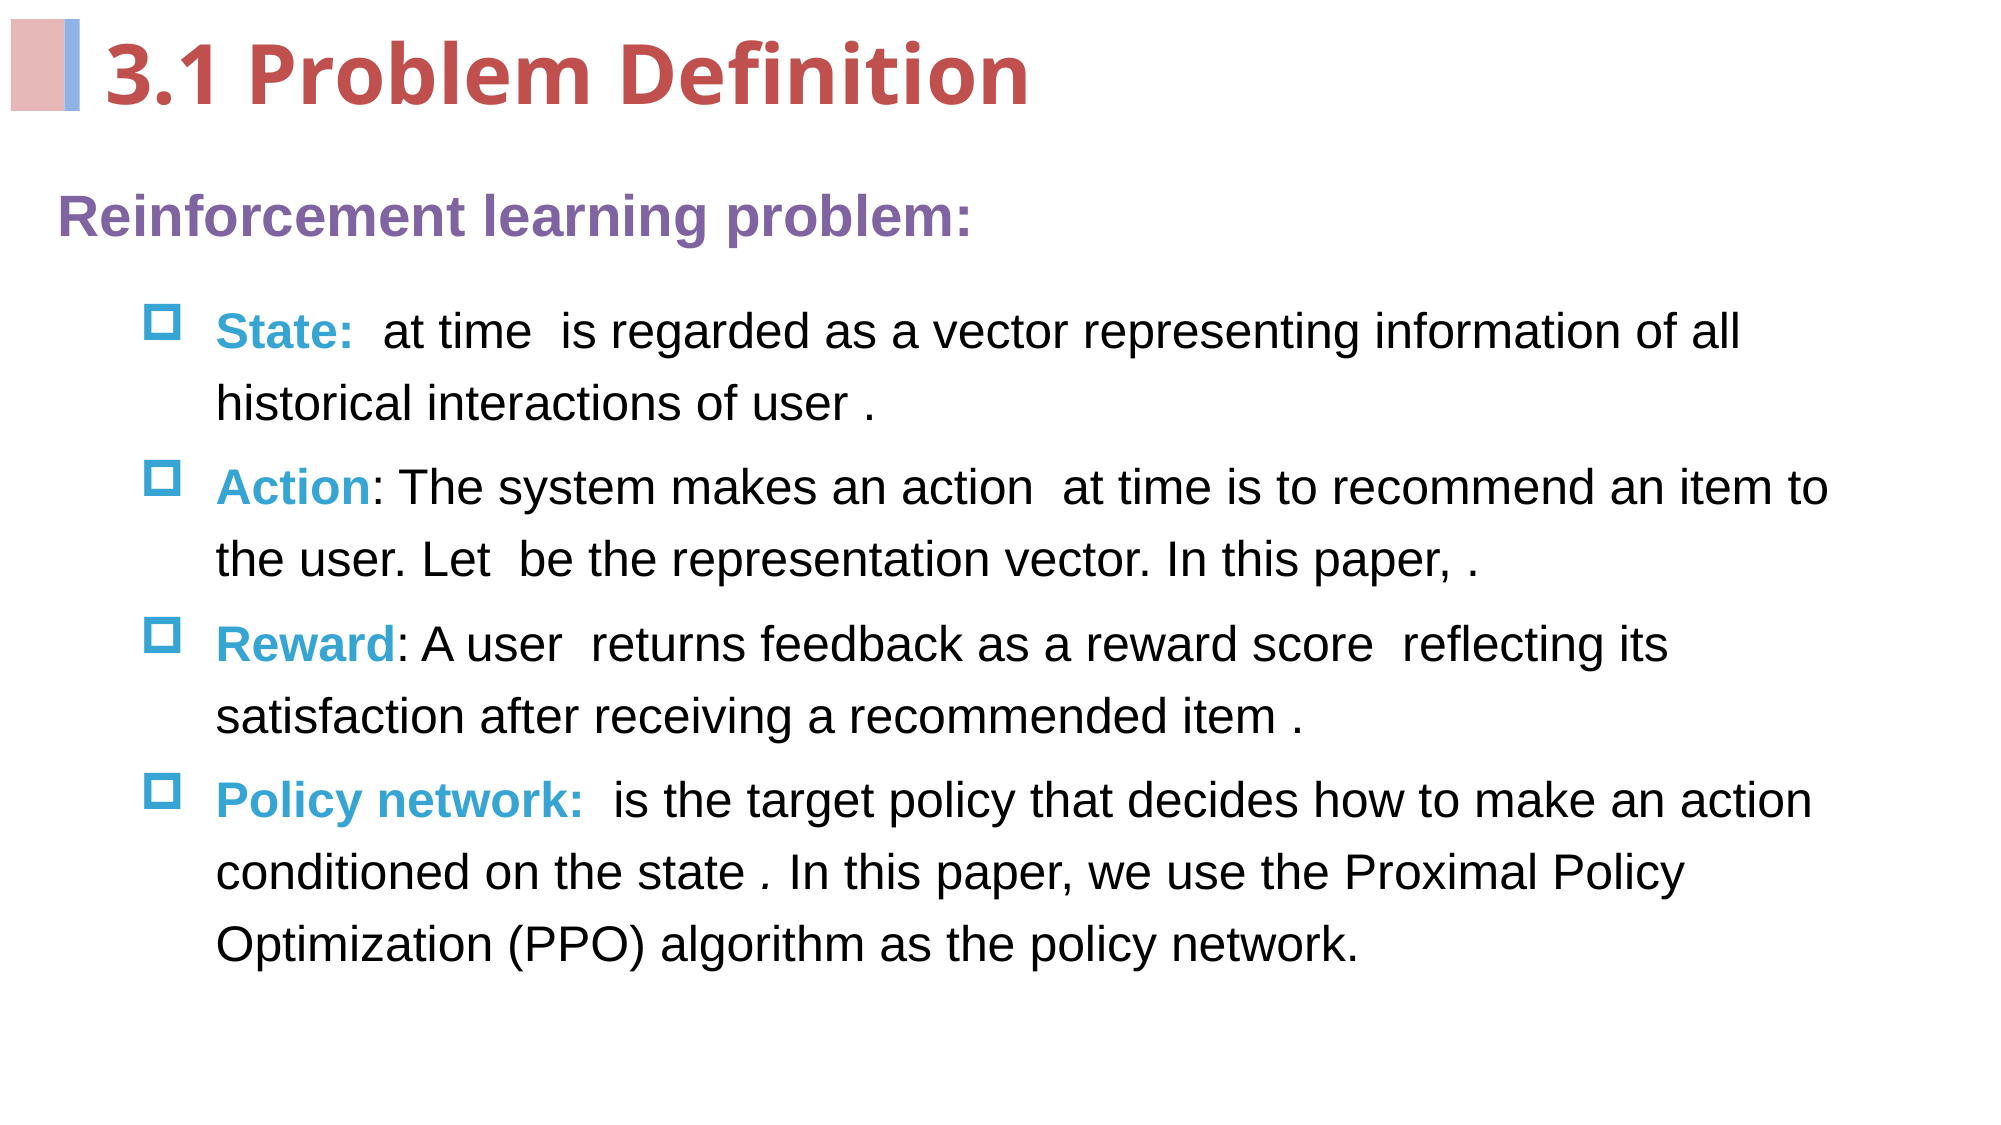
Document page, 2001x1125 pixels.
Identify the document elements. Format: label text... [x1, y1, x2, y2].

text_box 3.1 Problem Definition [90, 0, 1842, 115]
text_box Reinforcement learning problem: [43, 170, 1415, 255]
